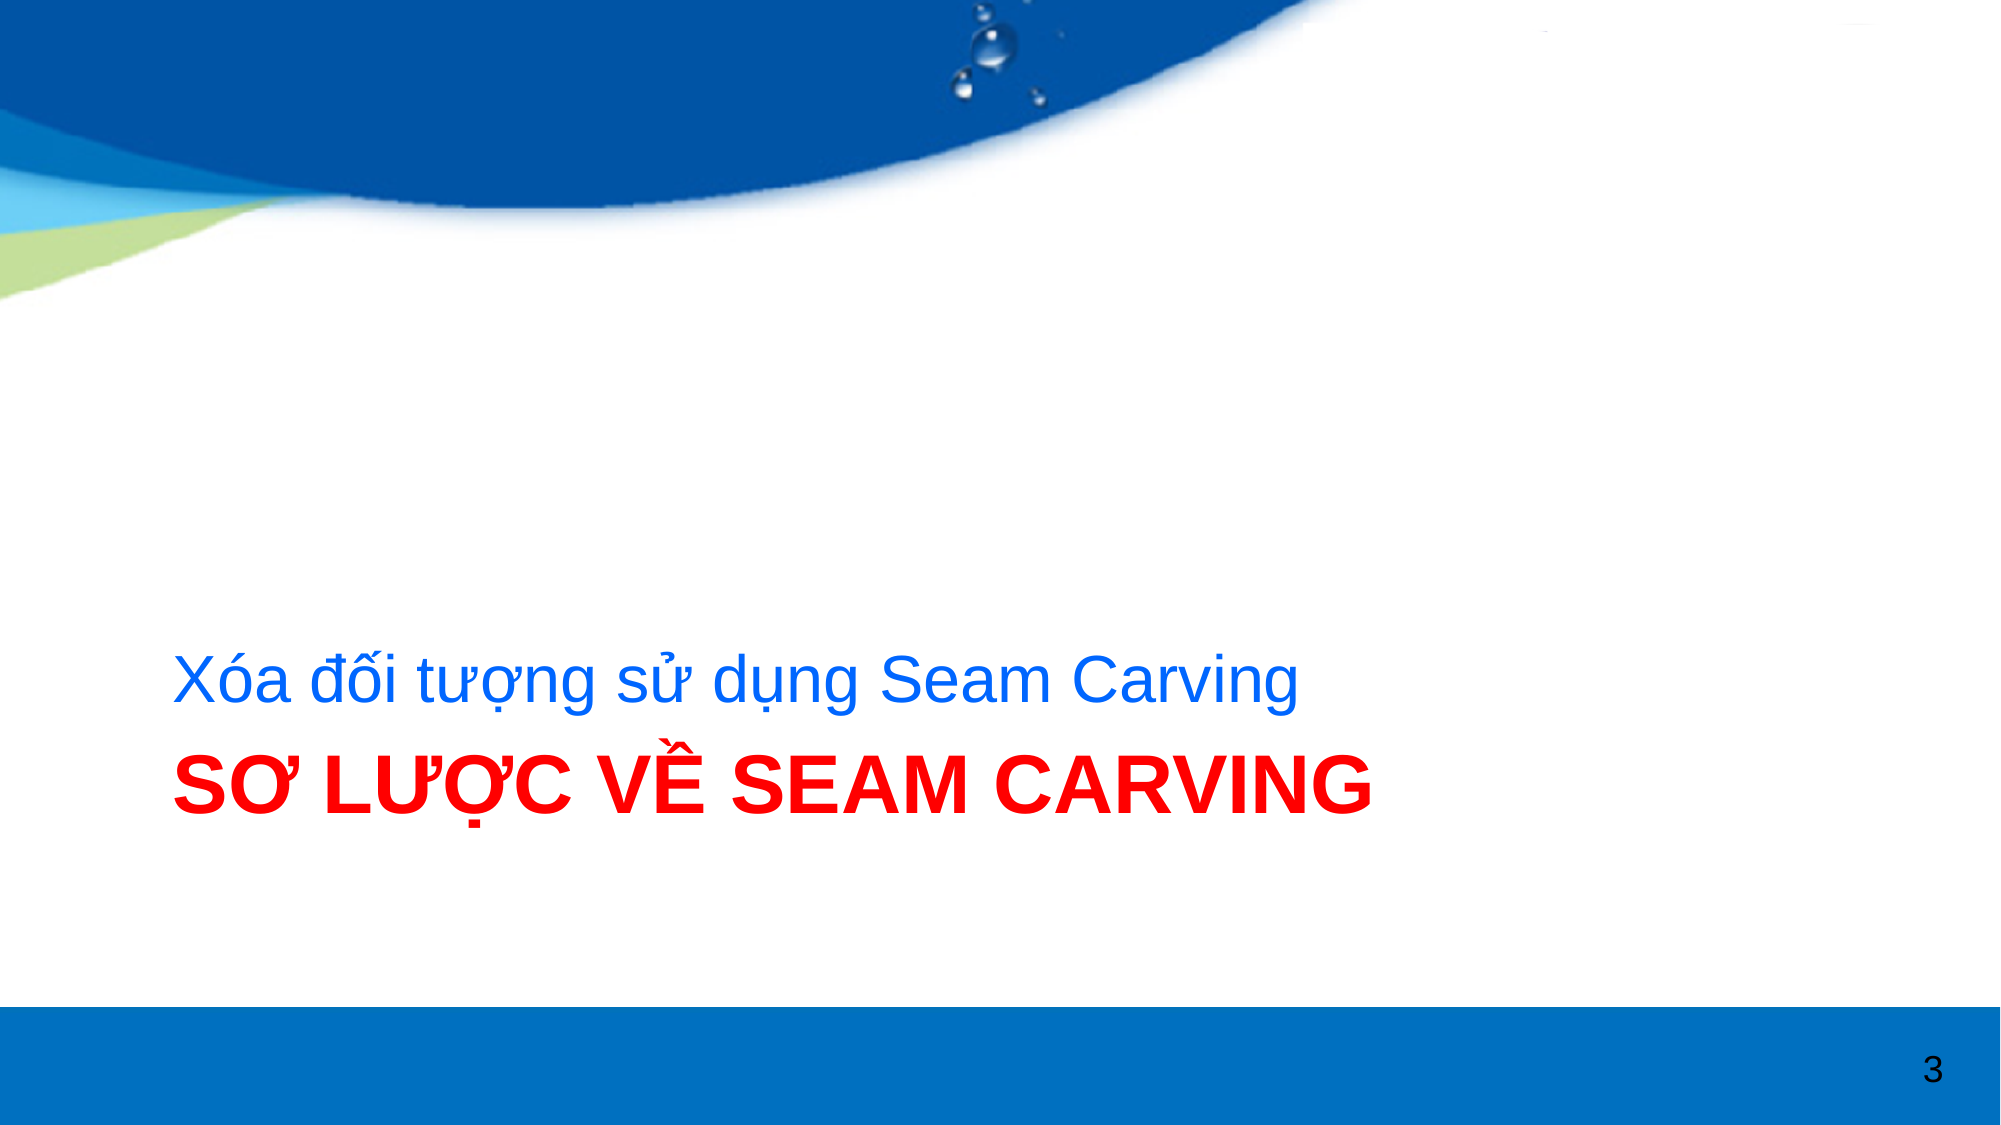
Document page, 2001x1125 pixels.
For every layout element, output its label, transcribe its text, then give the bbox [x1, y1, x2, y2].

title Sơ lược về Seam Carving [157, 723, 1858, 947]
picture [0, 0, 2001, 1125]
list Xóa đối tượng sử dụng Seam Carving [157, 476, 1858, 723]
